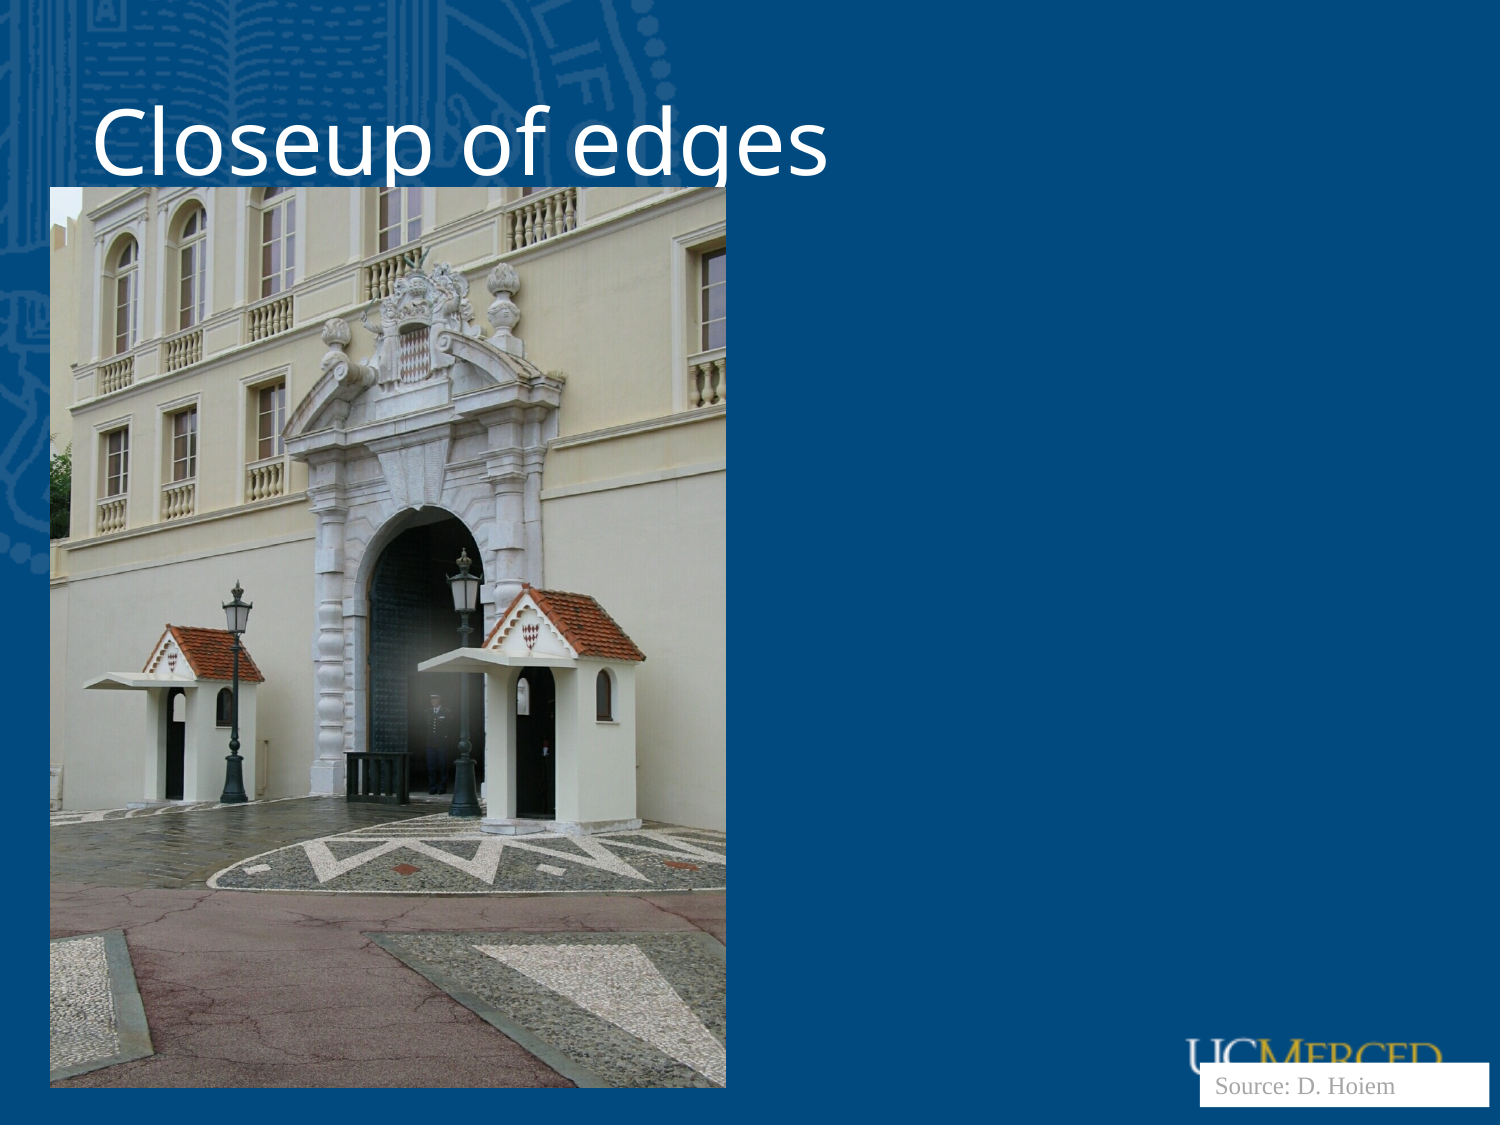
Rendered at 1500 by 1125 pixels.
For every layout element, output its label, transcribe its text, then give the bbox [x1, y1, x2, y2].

picture [0, 0, 1500, 1125]
title Closeup of edges [75, 45, 1425, 233]
text_box Source: D. Hoiem [1199, 1062, 1490, 1108]
